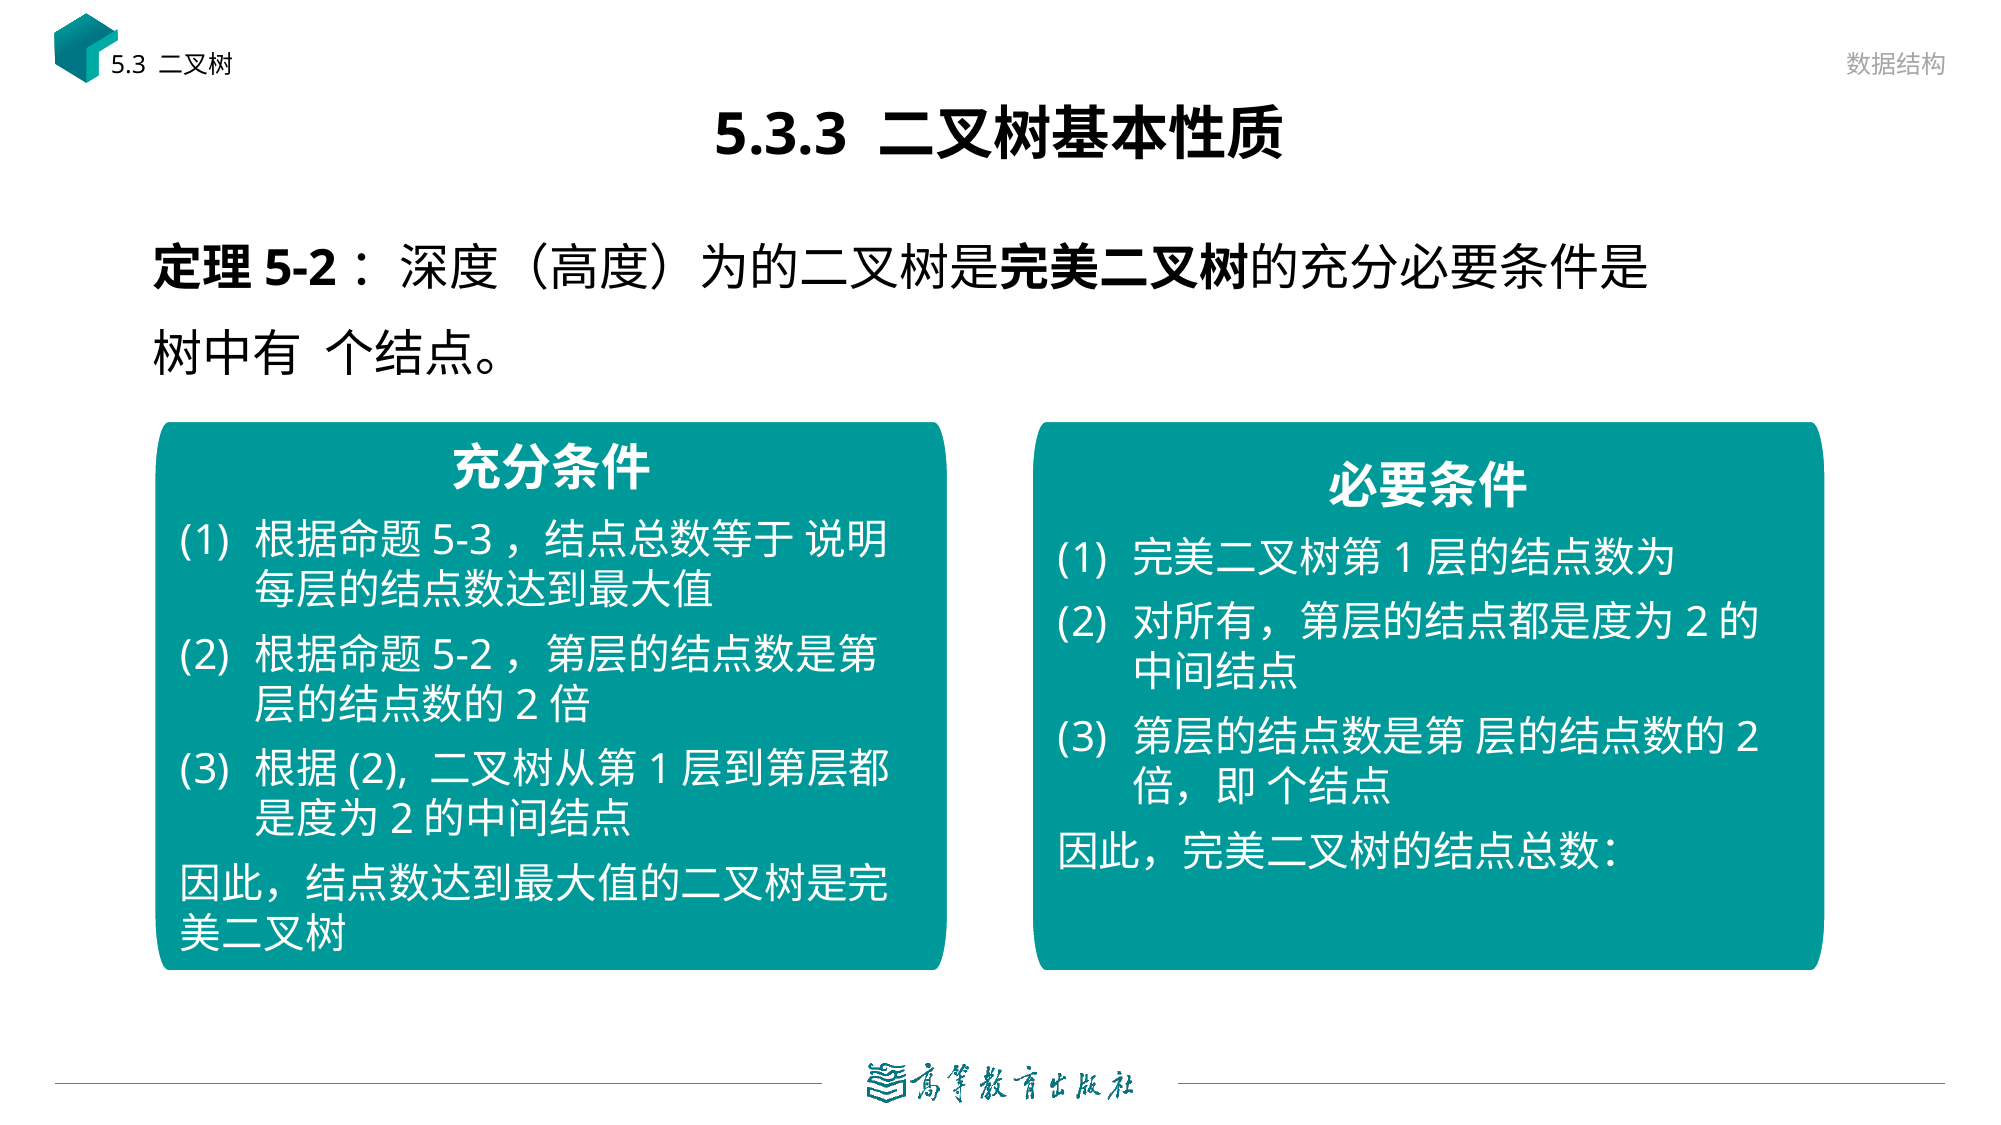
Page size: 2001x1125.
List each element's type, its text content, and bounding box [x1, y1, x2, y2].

subtitle 5.3 二叉树 [95, 44, 894, 99]
title 5.3.3 二叉树基本性质 [137, 92, 1863, 178]
picture [867, 1063, 1133, 1103]
list [95, 209, 1910, 1039]
list 数据结构 [1115, 32, 1962, 86]
